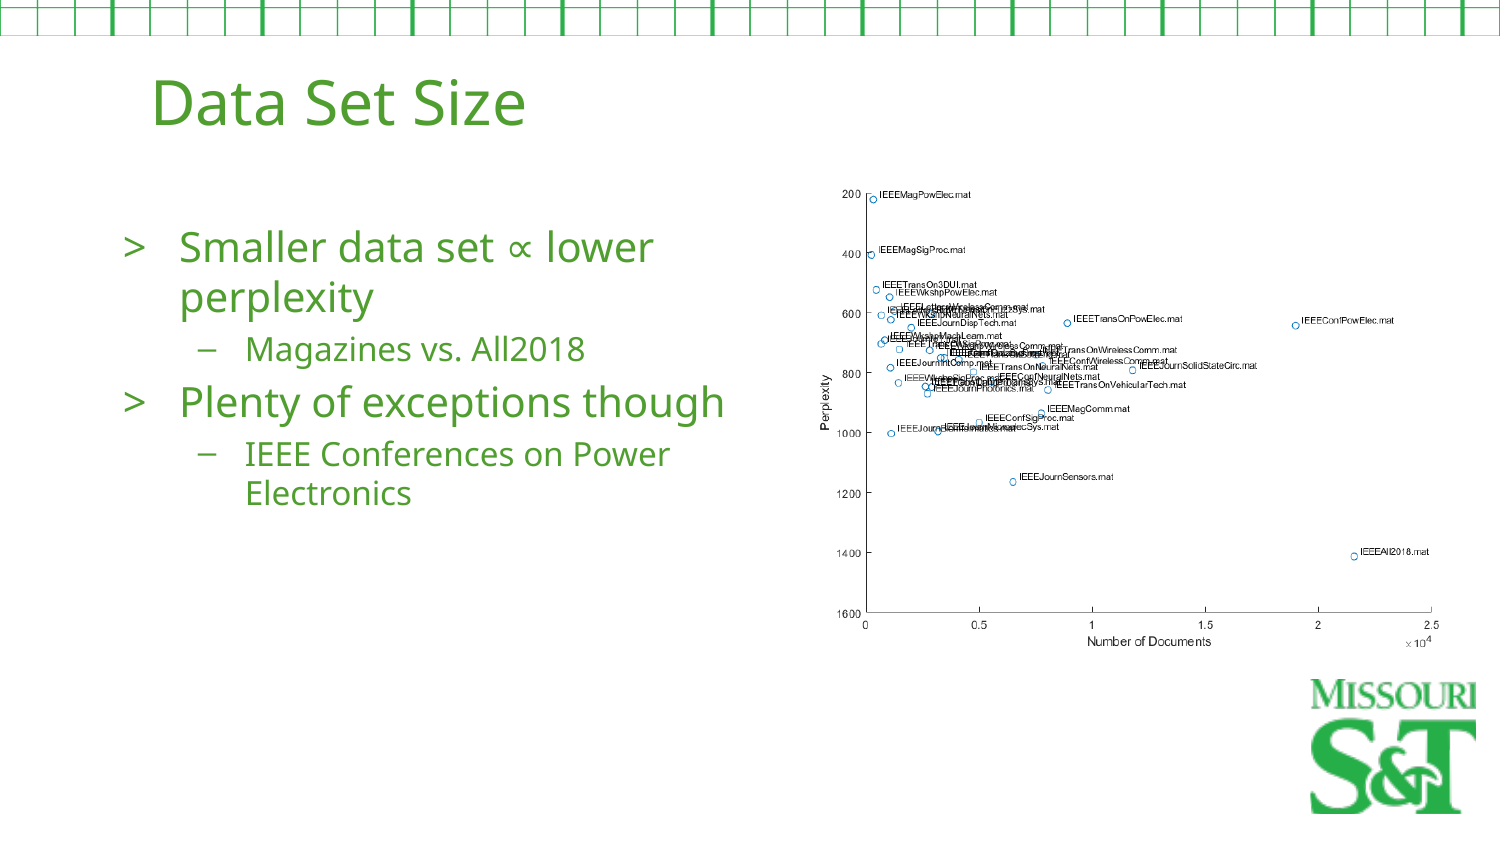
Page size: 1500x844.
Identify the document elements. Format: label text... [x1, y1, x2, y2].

picture [0, 0, 1500, 36]
picture [771, 153, 1500, 670]
list Smaller data set ∝ lower perplexity Magazines vs. All2018 Plenty of exceptions though IEEE Conferences on Power Electronics [108, 213, 766, 669]
list Data Set Size [135, 64, 1478, 187]
